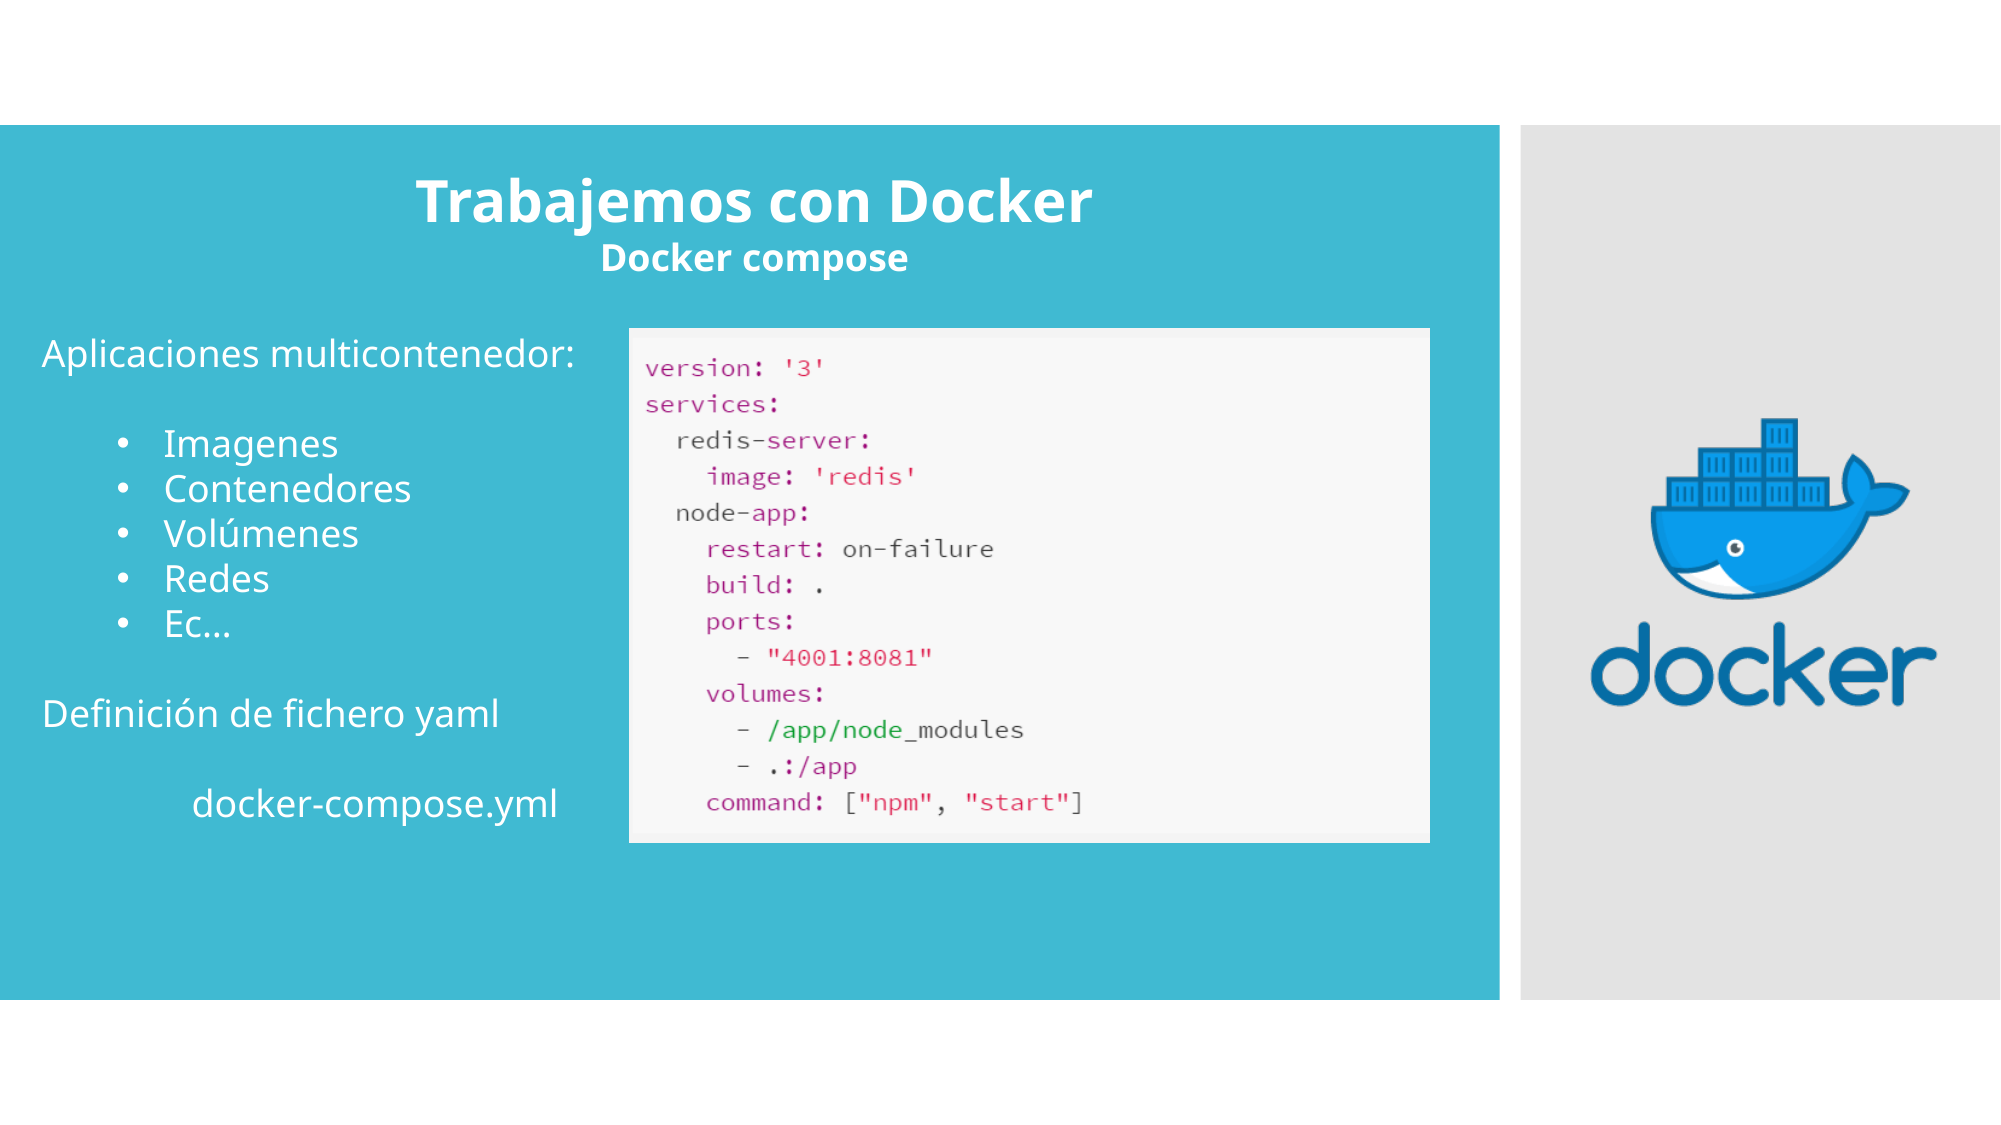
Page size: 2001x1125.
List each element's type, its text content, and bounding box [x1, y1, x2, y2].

picture [1560, 388, 1968, 737]
text_box Trabajemos con Docker Docker compose [57, 156, 1452, 287]
picture [628, 327, 1431, 844]
text_box Aplicaciones multicontenedor: Imagenes Contenedores Volúmenes Redes Ec… Definición de fichero yaml docker-compose.yml  [26, 322, 1483, 833]
